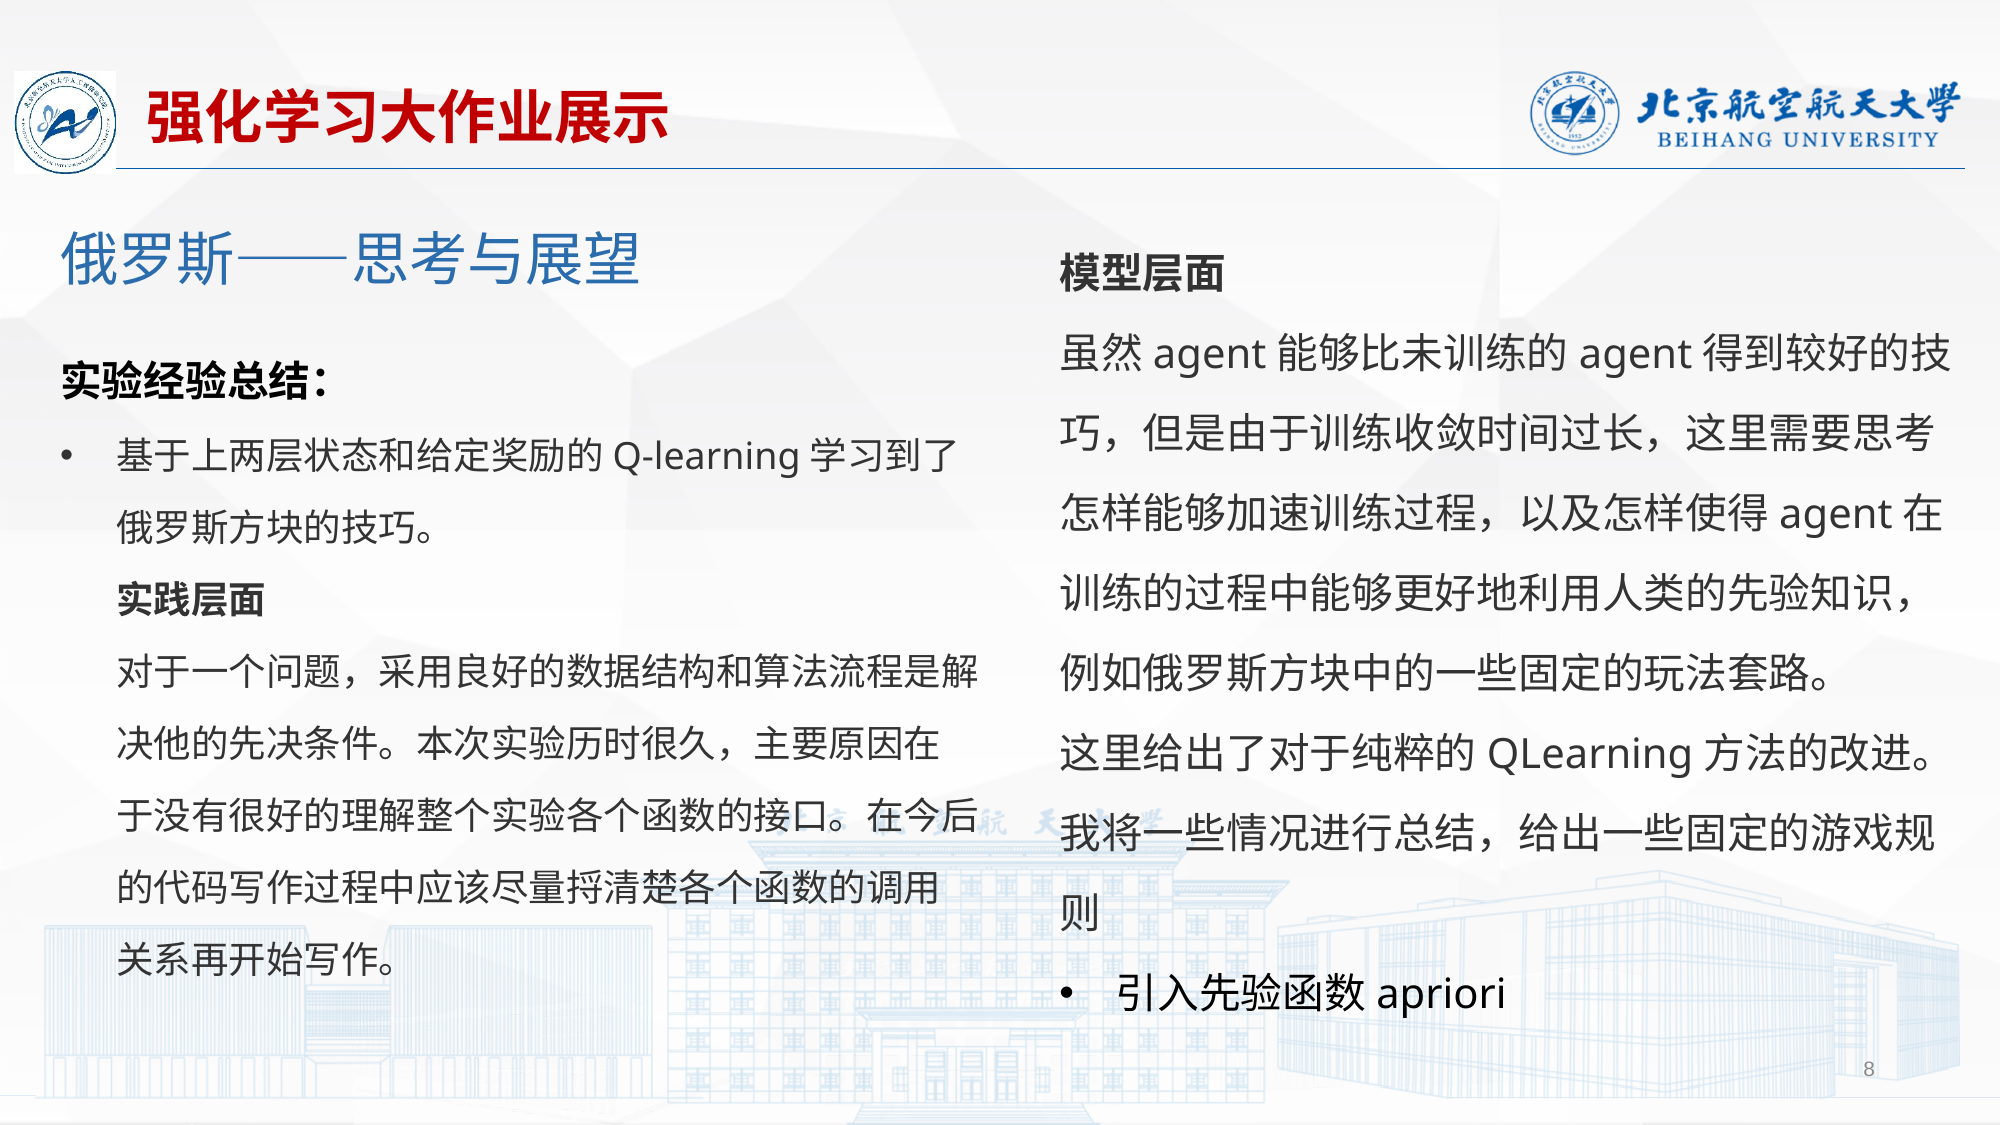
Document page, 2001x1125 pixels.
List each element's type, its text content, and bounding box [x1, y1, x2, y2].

list 强化学习大作业展示 [131, 81, 984, 164]
slide_number 8 [1412, 1050, 1890, 1085]
text_box 实验经验总结： 基于上两层状态和给定奖励的Q-learning学习到了俄罗斯方块的技巧。 实践层面 对于一个问题，采用良好的数据结构和算法流程是解决他的先决条件。本次实验历时很久，主要原因在 于没有很好的理解整个实验各个函数的接口。在今后的代码写作过程中应该尽量捋清楚各个函数的调用 关系再开始写作。 [45, 317, 1010, 1085]
text_box 俄罗斯——思考与展望 [45, 214, 761, 300]
text_box 模型层面 虽然agent能够比未训练的agent得到较好的技巧，但是由于训练收敛时间过长，这里需要思考怎样能够加速训练过程，以及怎样使得agent在训练的过程中能够更好地利用人类的先验知识，例如俄罗斯方块中的一些固定的玩法套路。 这里给出了对于纯粹的QLearning方法的改进。我将一些情况进行总结，给出一些固定的游戏规则 引入先验函数apriori [1044, 209, 1980, 977]
picture [0, 0, 2000, 530]
